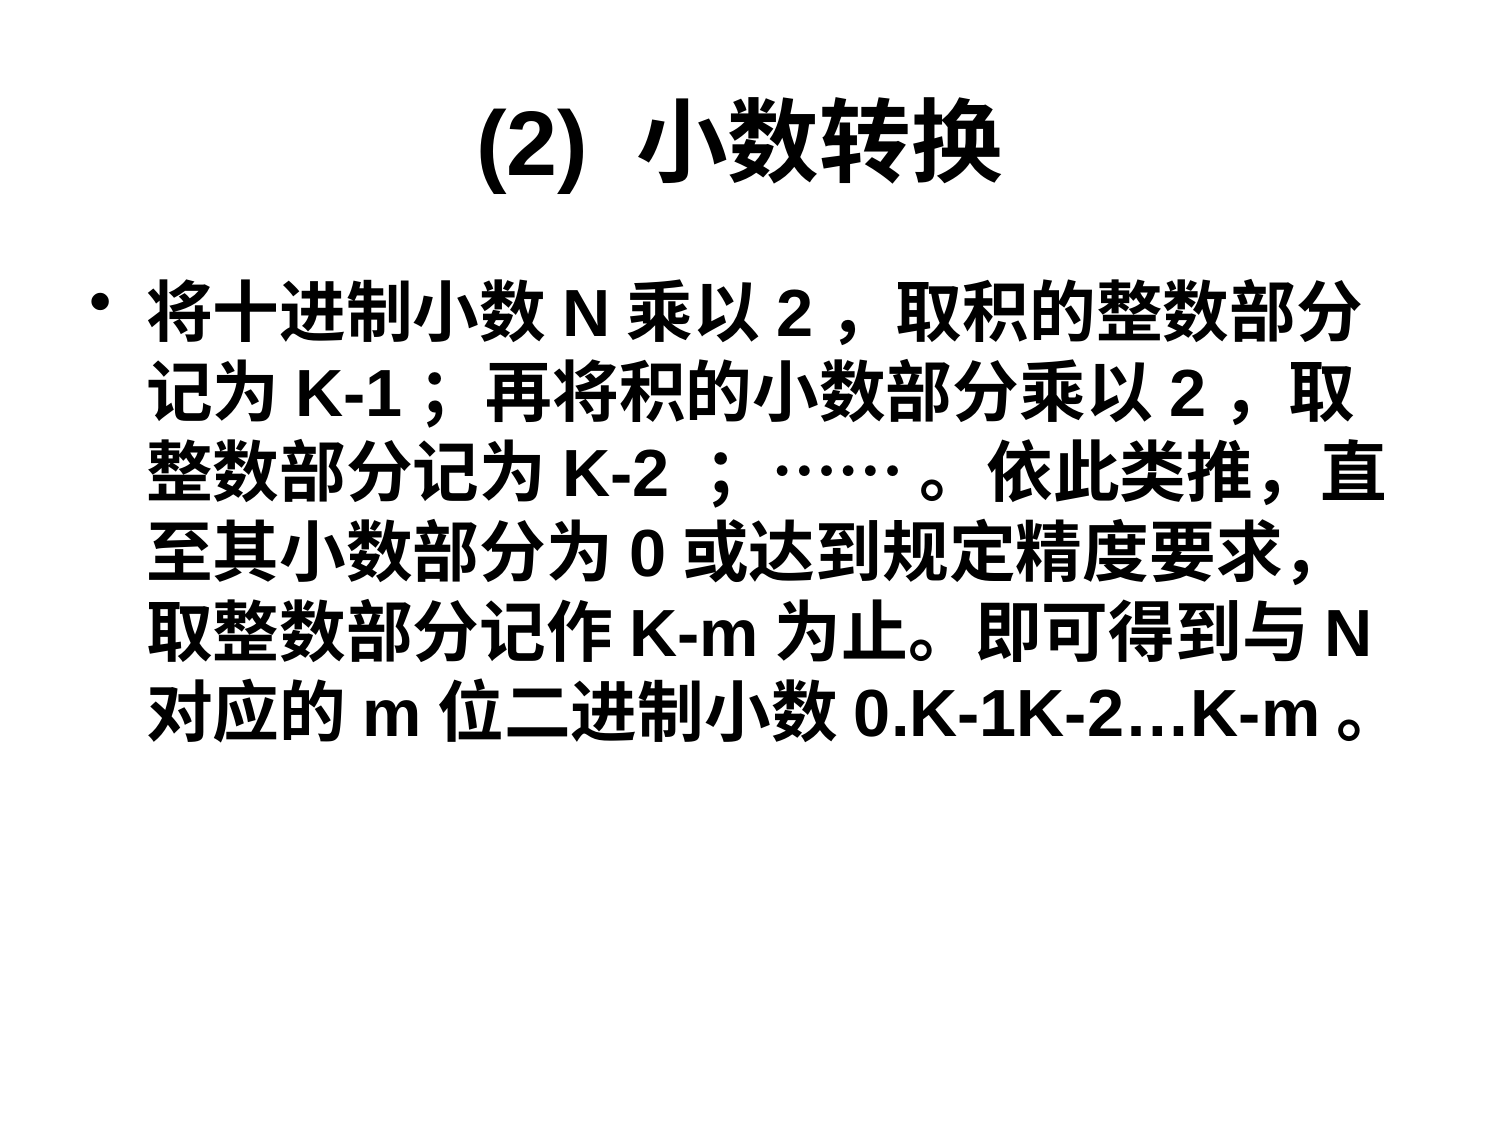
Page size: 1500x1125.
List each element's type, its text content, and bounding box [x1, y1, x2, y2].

title (2) 小数转换 [74, 44, 1426, 233]
list 将十进制小数N乘以2，取积的整数部分记为K-1；再将积的小数部分乘以2，取整数部分记为K-2 ；…… 。依此类推，直至其小数部分为0或达到规定精度要求，取整数部分记作K-m为止。即可得到与N对应的m位二进制小数0.K-1K-2…K-m。 [74, 262, 1426, 1006]
